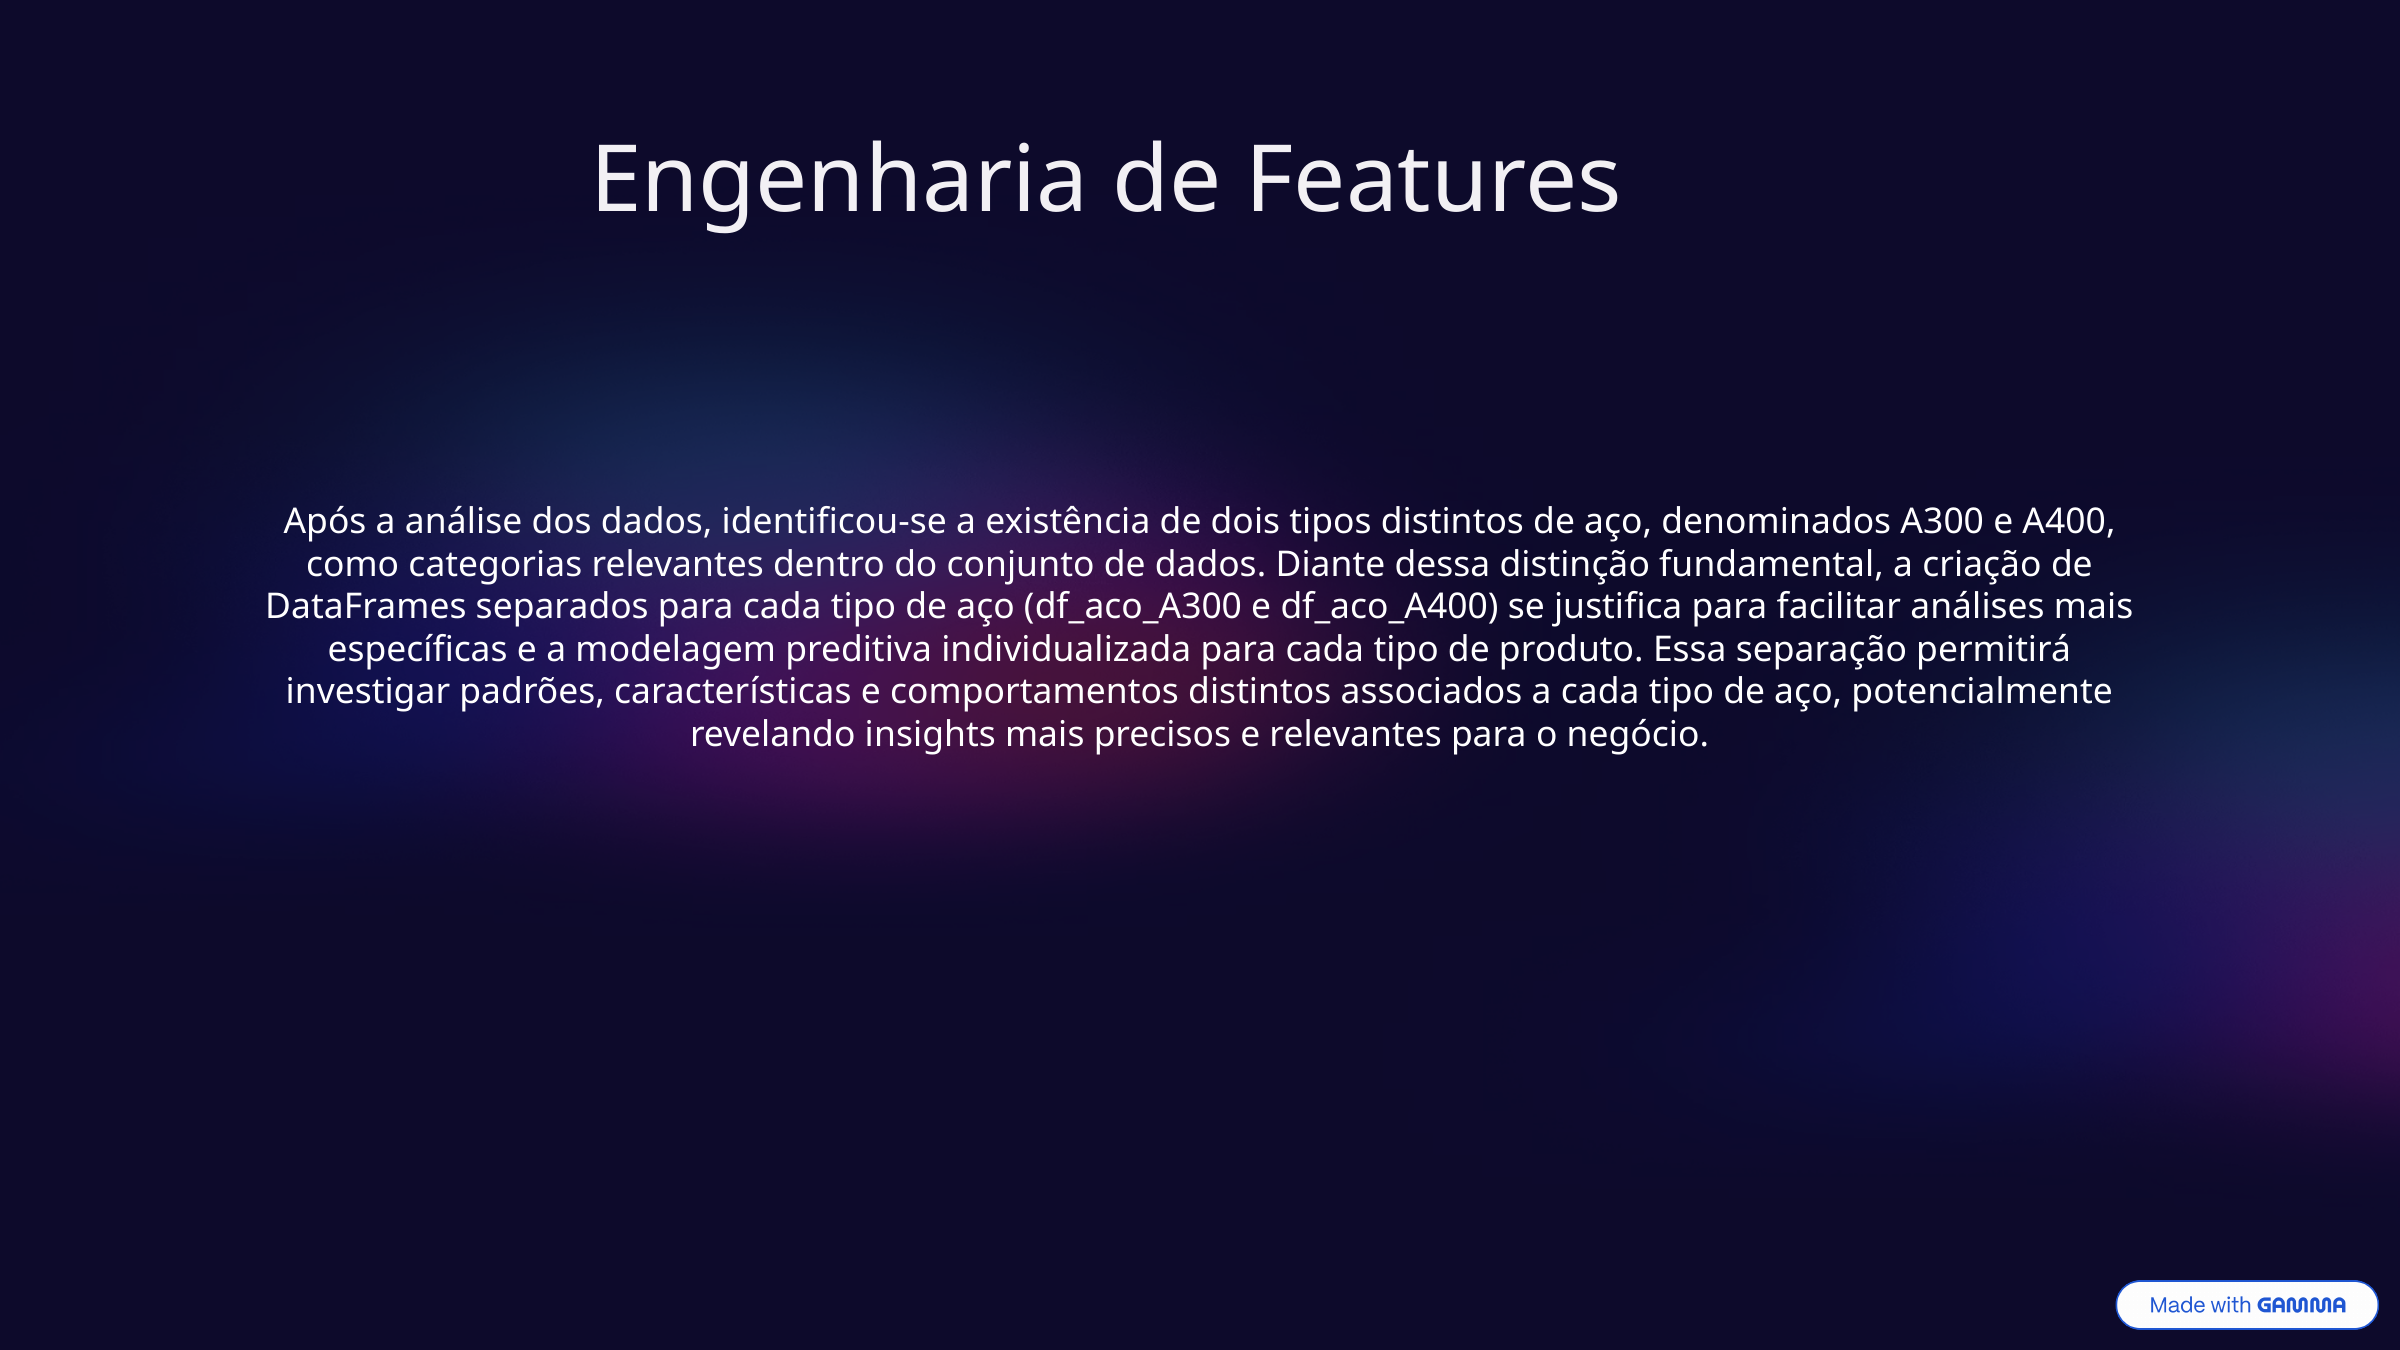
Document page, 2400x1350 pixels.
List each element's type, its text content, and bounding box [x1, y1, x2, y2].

text_box Após a análise dos dados, identificou-se a existência de dois tipos distintos de aço, denominados A300 e A400, como categorias relevantes dentro do conjunto de dados. Diante dessa distinção fundamental, a criação de DataFrames separados para cada tipo de aço (df_aco_A300 e df_aco_A400) se justifica para facilitar análises mais específicas e a modelagem preditiva individualizada para cada tipo de produto. Essa separação permitirá investigar padrões, características e comportamentos distintos associados a cada tipo de aço, potencialmente revelando insights mais precisos e relevantes para o negócio. [235, 483, 2165, 769]
text_box Engenharia de Features [589, 92, 1810, 209]
picture [2106, 1271, 2389, 1339]
